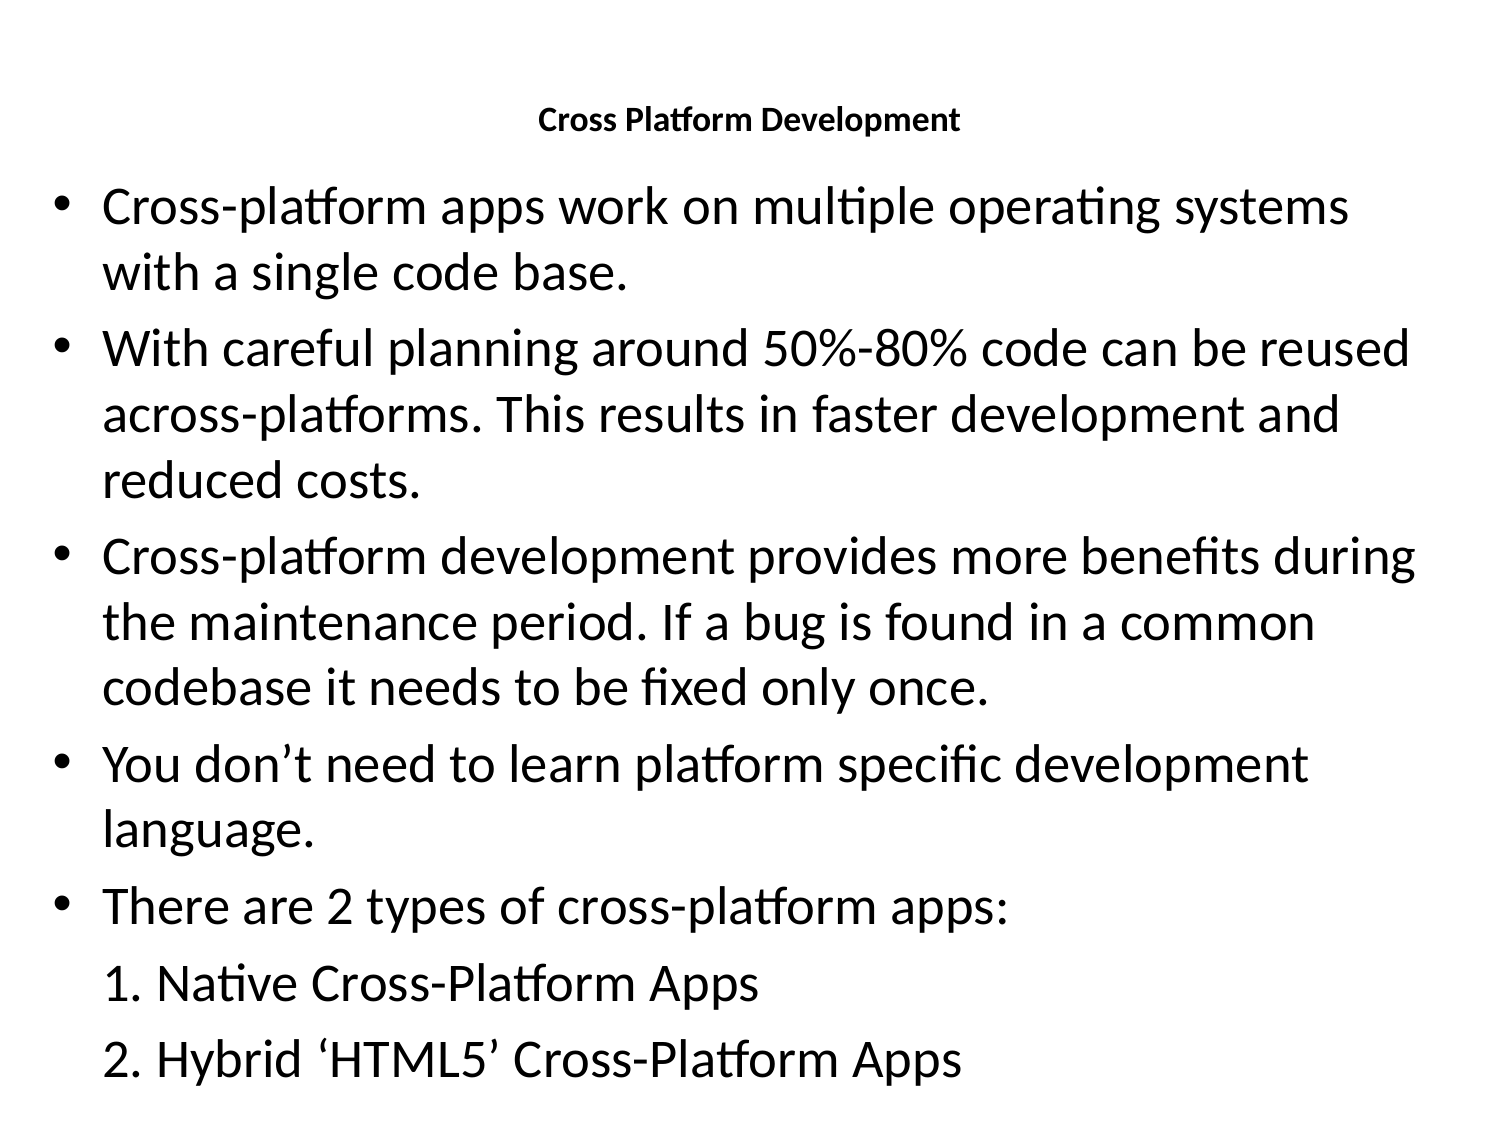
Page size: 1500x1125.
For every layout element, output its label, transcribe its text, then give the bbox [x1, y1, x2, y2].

list Cross-platform apps work on multiple operating systems with a single code base. With careful planning around 50%-80% code can be reused across-platforms. This results in faster development and reduced costs. Cross-platform development provides more benefits during the maintenance period. If a bug is found in a common codebase it needs to be fixed only once. You don’t need to learn platform specific development language. There are 2 types of cross-platform apps: 1. Native Cross-Platform Apps 2. Hybrid ‘HTML5’ Cross-Platform Apps [37, 162, 1475, 1100]
title Cross Platform Development [75, 45, 1425, 162]
